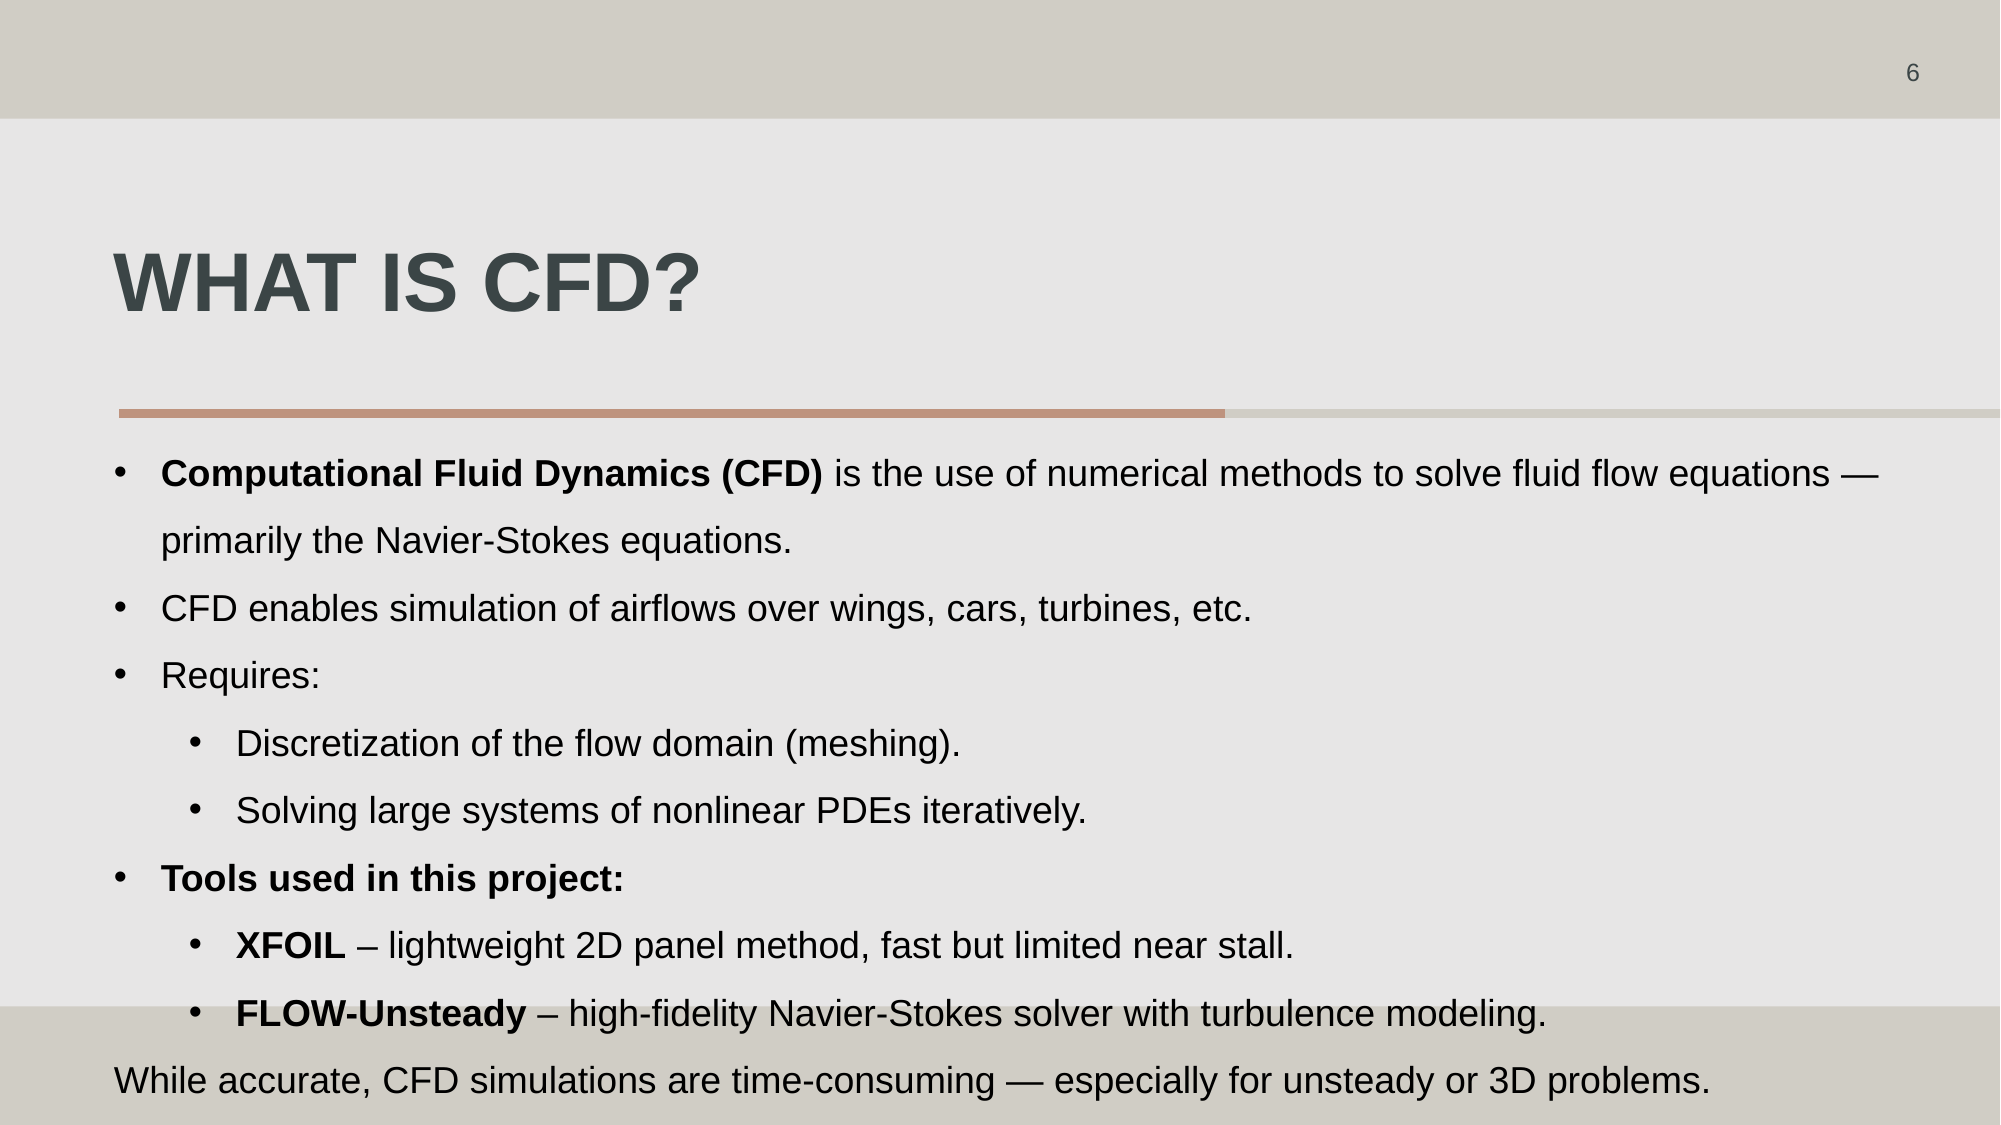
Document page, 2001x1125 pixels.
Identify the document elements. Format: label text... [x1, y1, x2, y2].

title What is CFD? [98, 239, 1824, 335]
slide_number 6 [1660, 49, 1935, 95]
list Computational Fluid Dynamics (CFD) is the use of numerical methods to solve fluid flow equations — primarily the Navier-Stokes equations. CFD enables simulation of airflows over wings, cars, turbines, etc. Requires: Discretization of the flow domain (meshing). Solving large systems of nonlinear PDEs iteratively. Tools used in this project: XFOIL – lightweight 2D panel method, fast but limited near stall. FLOW-Unsteady – high-fidelity Navier-Stokes solver with turbulence modeling. While accurate, CFD simulations are time-consuming — especially for unsteady or 3D problems. [98, 418, 1928, 1109]
